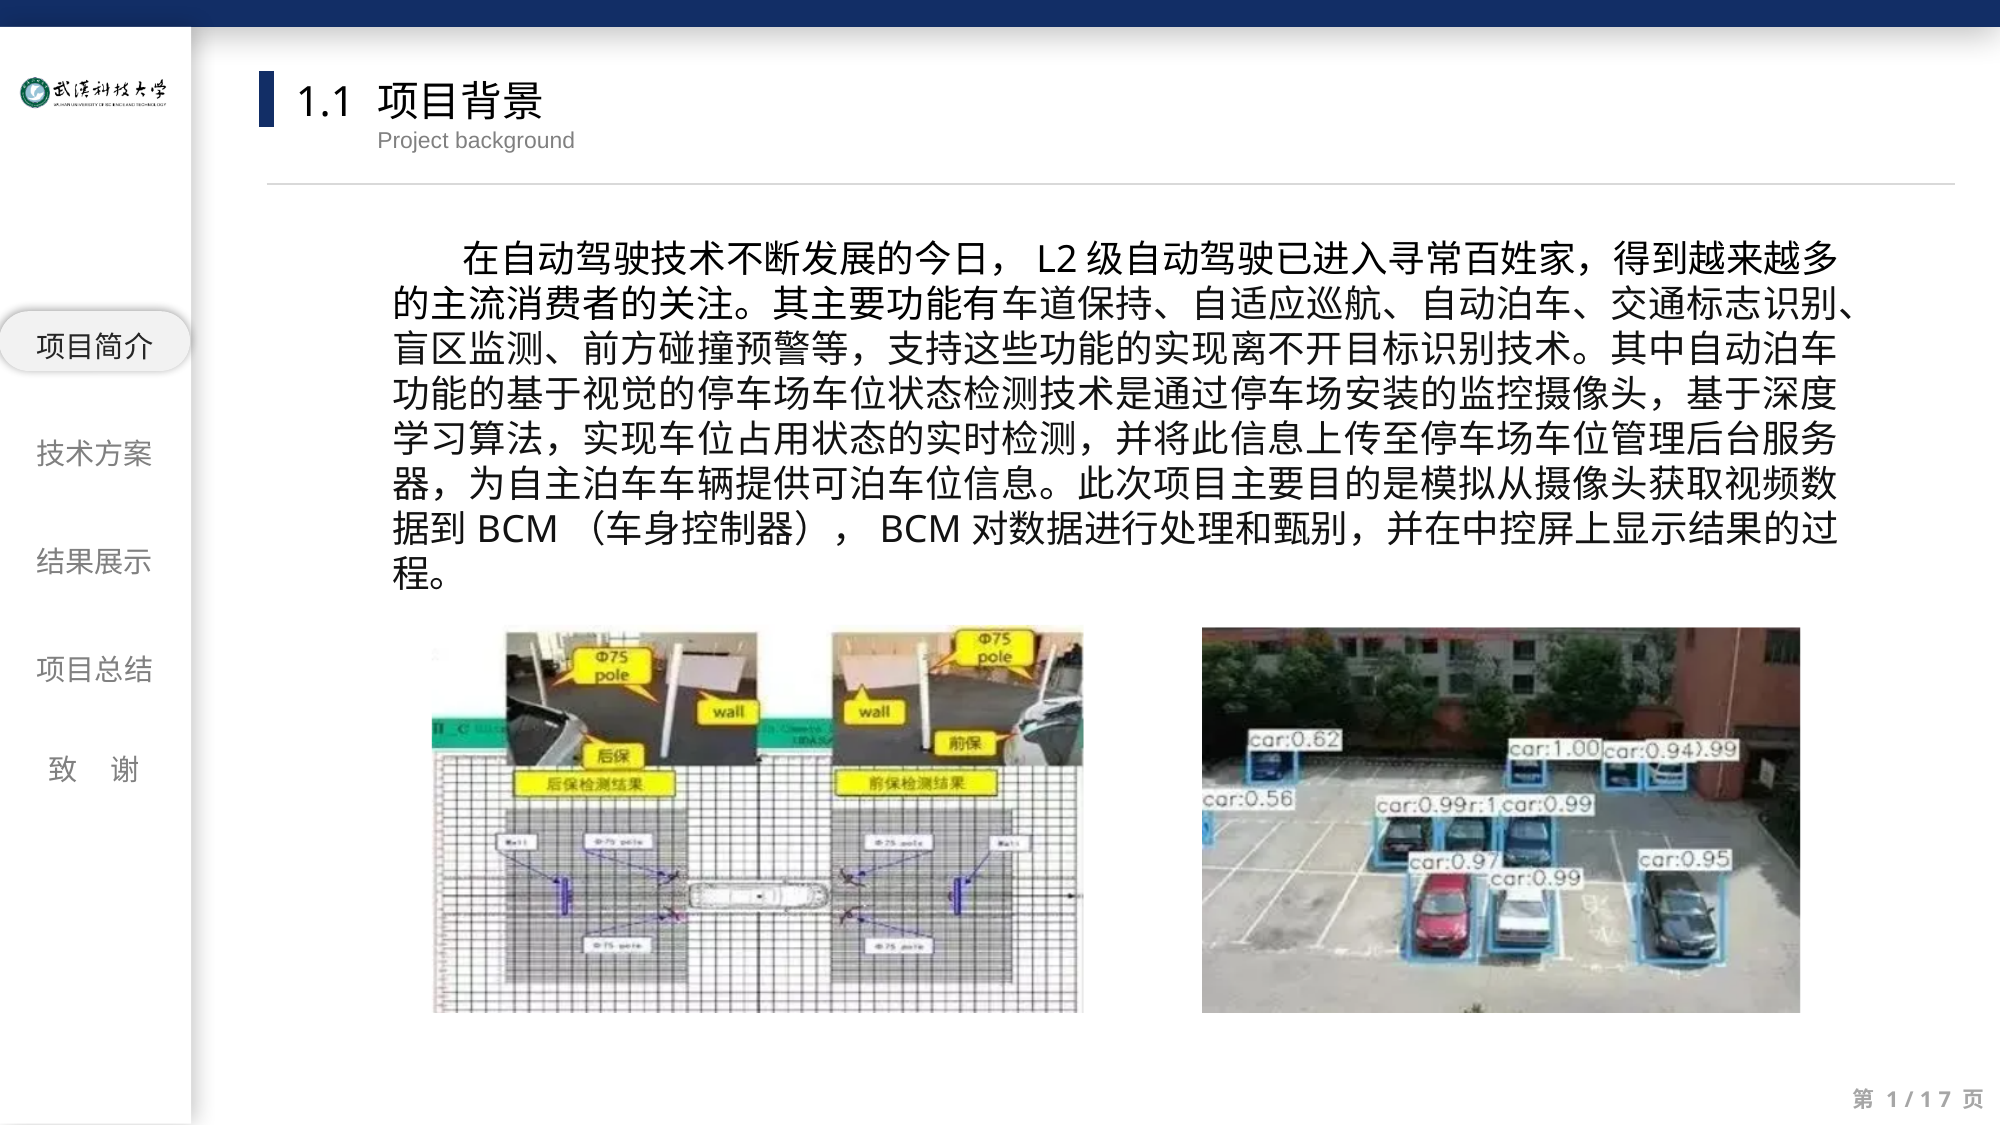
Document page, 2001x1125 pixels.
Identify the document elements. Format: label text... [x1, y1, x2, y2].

text_box 第1/17页 [1837, 1077, 2000, 1119]
text_box 1.1 [280, 67, 362, 133]
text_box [0, 26, 192, 1124]
text_box [0, 0, 2000, 28]
picture [423, 611, 1094, 1013]
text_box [362, 67, 794, 159]
text_box 在自动驾驶技术不断发展的今日，L2级自动驾驶已进入寻常百姓家，得到越来越多的主流消费者的关注。其主要功能有车道保持、自适应巡航、自动泊车、交通标志识别、盲区监测、前方碰撞预警等，支持这些功能的实现离不开目标识别技术。其中自动泊车功能的基于视觉的停车场车位状态检测技术是通过停车场安装的监控摄像头，基于深度学习算法，实现车位占用状态的实时检测，并将此信息上传至停车场车位管理后台服务器，为自主泊车车辆提供可泊车位信息。此次项目主要目的是模拟从摄像头获取视频数据到BCM（车身控制器），BCM对数据进行处理和甄别，并在中控屏上显示结果的过程。 [332, 227, 1855, 603]
picture [1202, 625, 1803, 1013]
